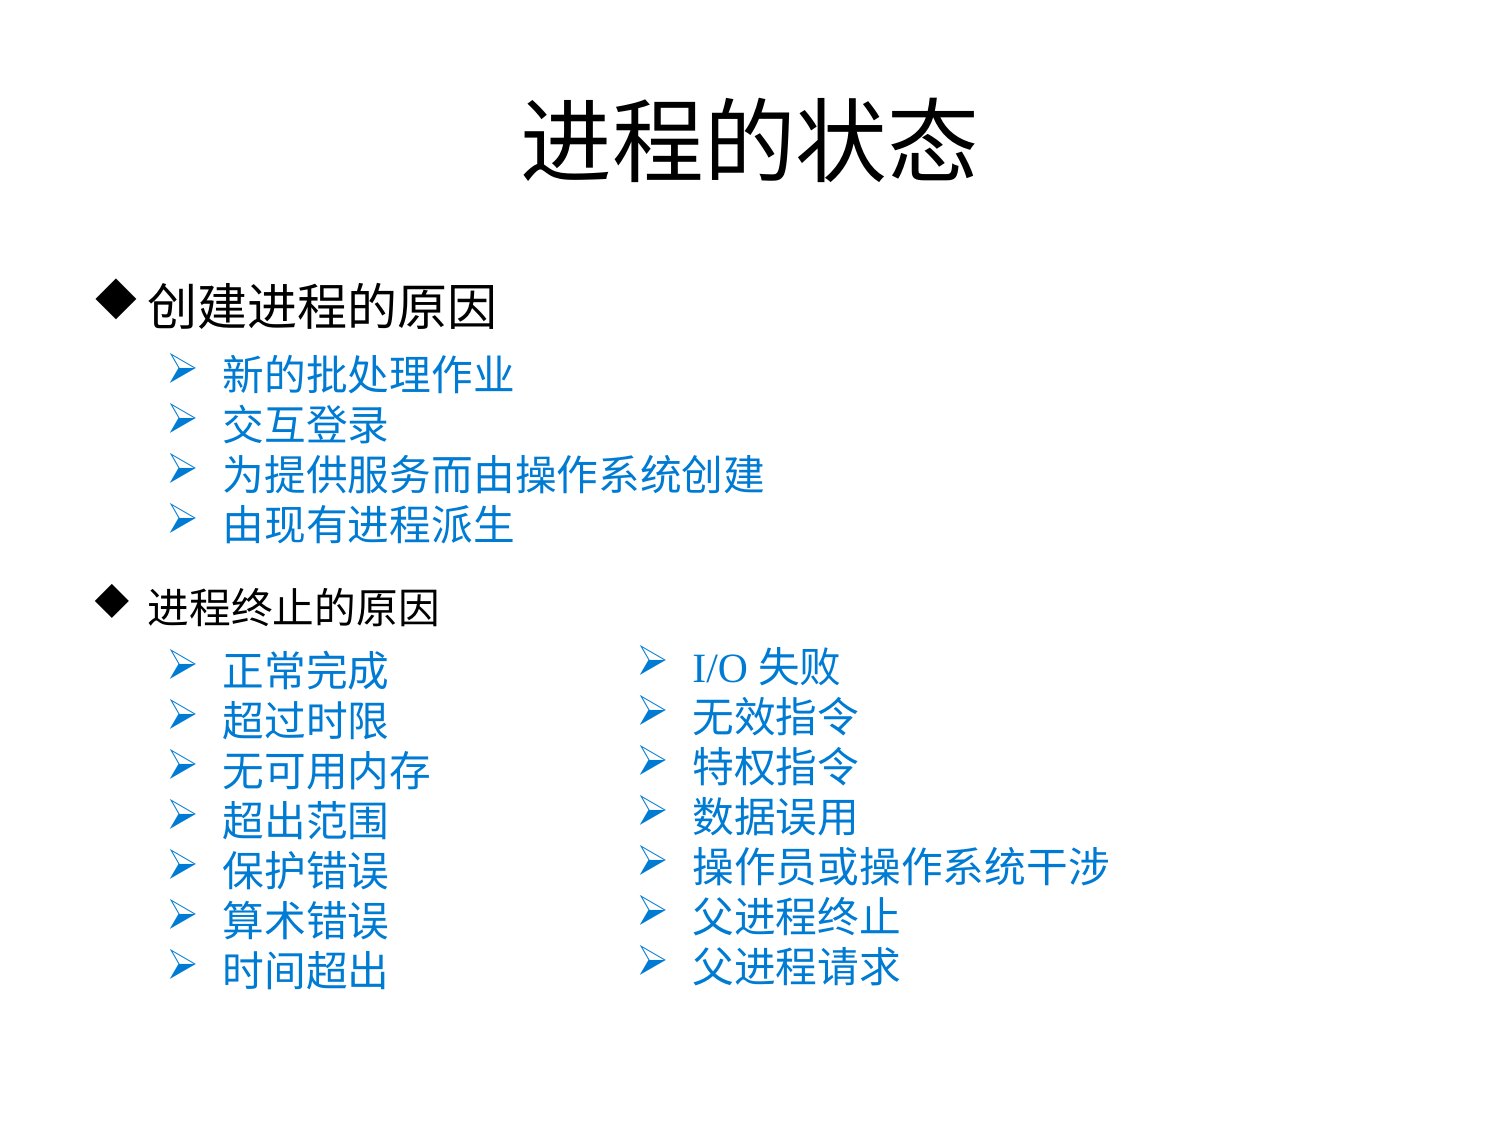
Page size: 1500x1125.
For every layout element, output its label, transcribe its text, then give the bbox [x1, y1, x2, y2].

text_box 进程的状态 [74, 45, 1425, 233]
text_box I/O失败 无效指令 特权指令 数据误用 操作员或操作系统干涉 父进程终止 父进程请求 [490, 633, 1143, 1123]
text_box 创建进程的原因 新的批处理作业 交互登录 为提供服务而由操作系统创建 由现有进程派生 进程终止的原因 正常完成 超过时限 无可用内存 超出范围 保护错误 算术错误 时间超出 [20, 238, 1425, 1059]
